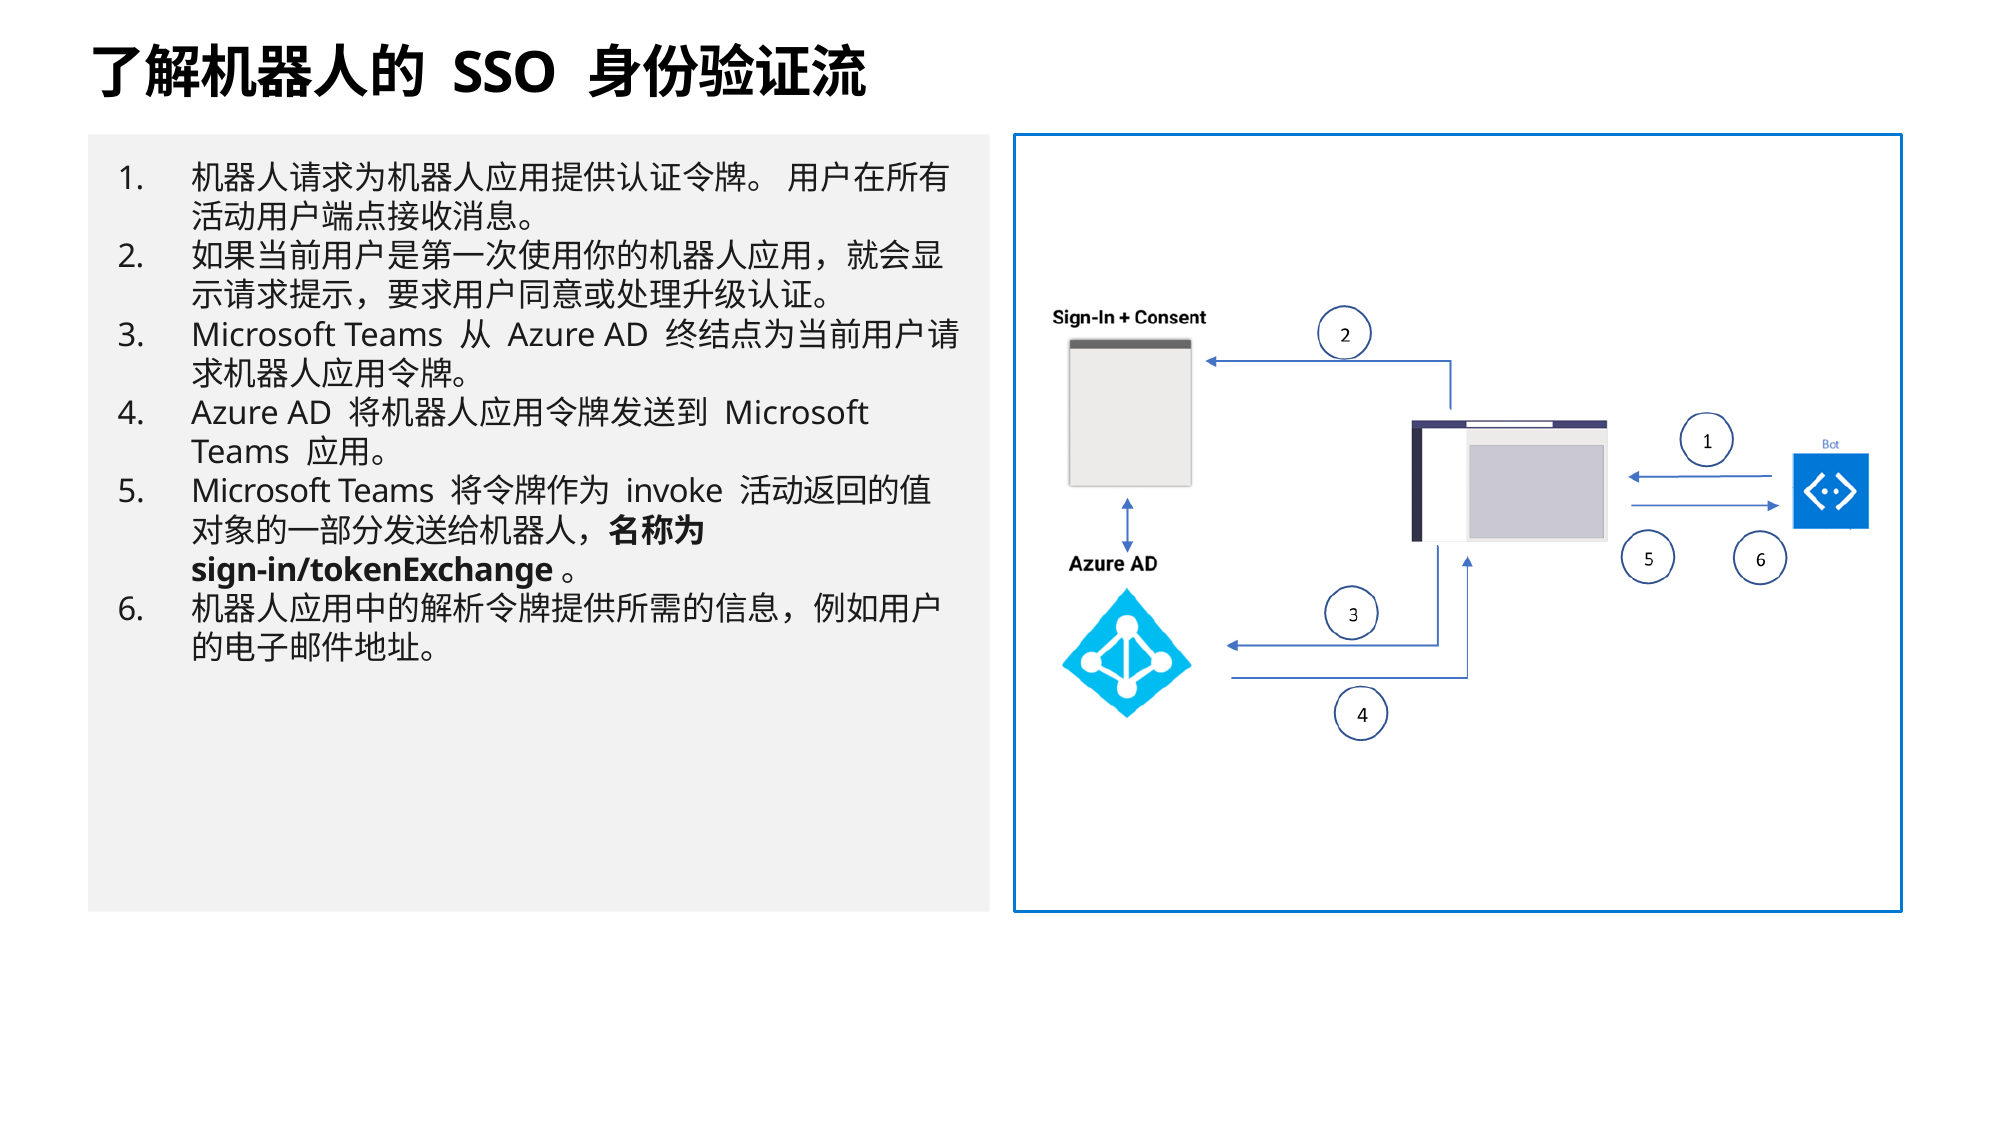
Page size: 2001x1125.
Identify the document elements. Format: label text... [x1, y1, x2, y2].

text_box [1014, 134, 1902, 912]
title 了解机器人的 SSO 身份验证流 [88, 35, 1896, 105]
text_box 机器人请求为机器人应用提供认证令牌。 用户在所有活动用户端点接收消息。 如果当前用户是第一次使用你的机器人应用，就会显示请求提示，要求用户同意或处理升级认证。 Microsoft Teams 从 Azure AD 终结点为当前用户请求机器人应用令牌。 Azure AD 将机器人应用令牌发送到 Microsoft Teams 应用。 Microsoft Teams 将令牌作为 invoke 活动返回的值对象的一部分发送给机器人，名称为 sign-in/tokenExchange。 机器人应用中的解析令牌提供所需的信息，例如用户的电子邮件地址。 [88, 134, 990, 912]
picture [1044, 303, 1872, 742]
